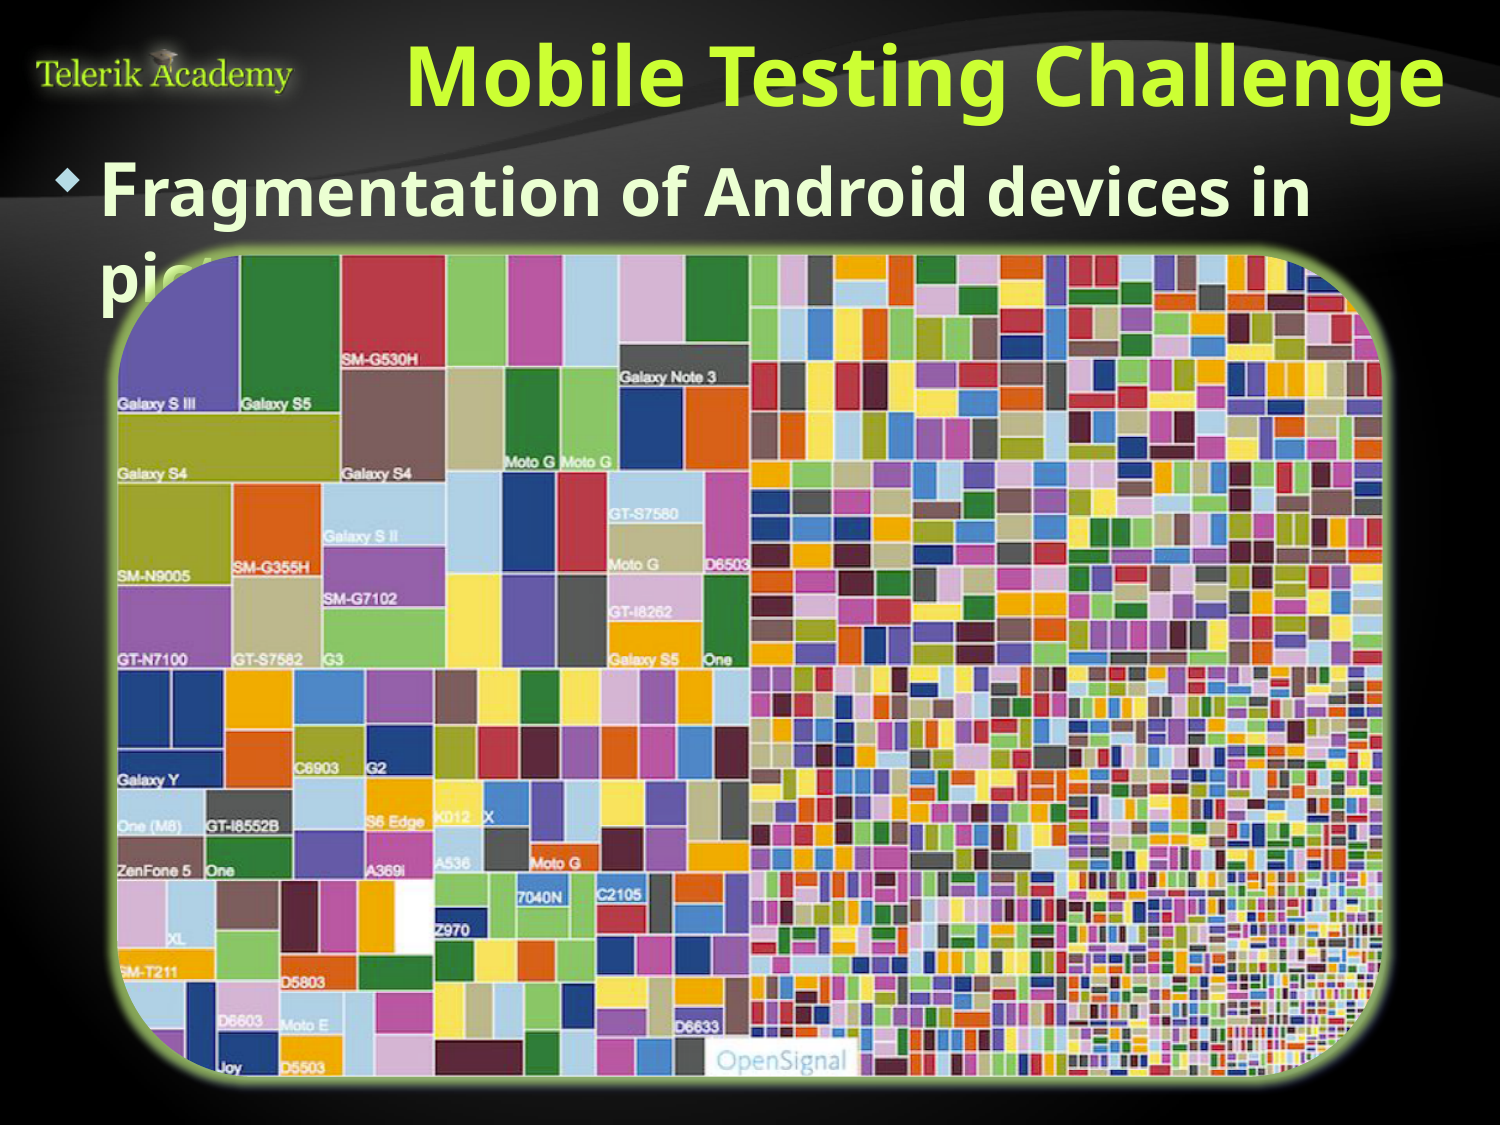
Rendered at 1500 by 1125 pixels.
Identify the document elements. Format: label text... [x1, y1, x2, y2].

title Mobile Testing Challenge [300, 12, 1463, 129]
picture [0, 0, 1500, 1125]
list Fragmentation of Android devices in picture [37, 129, 1463, 1080]
